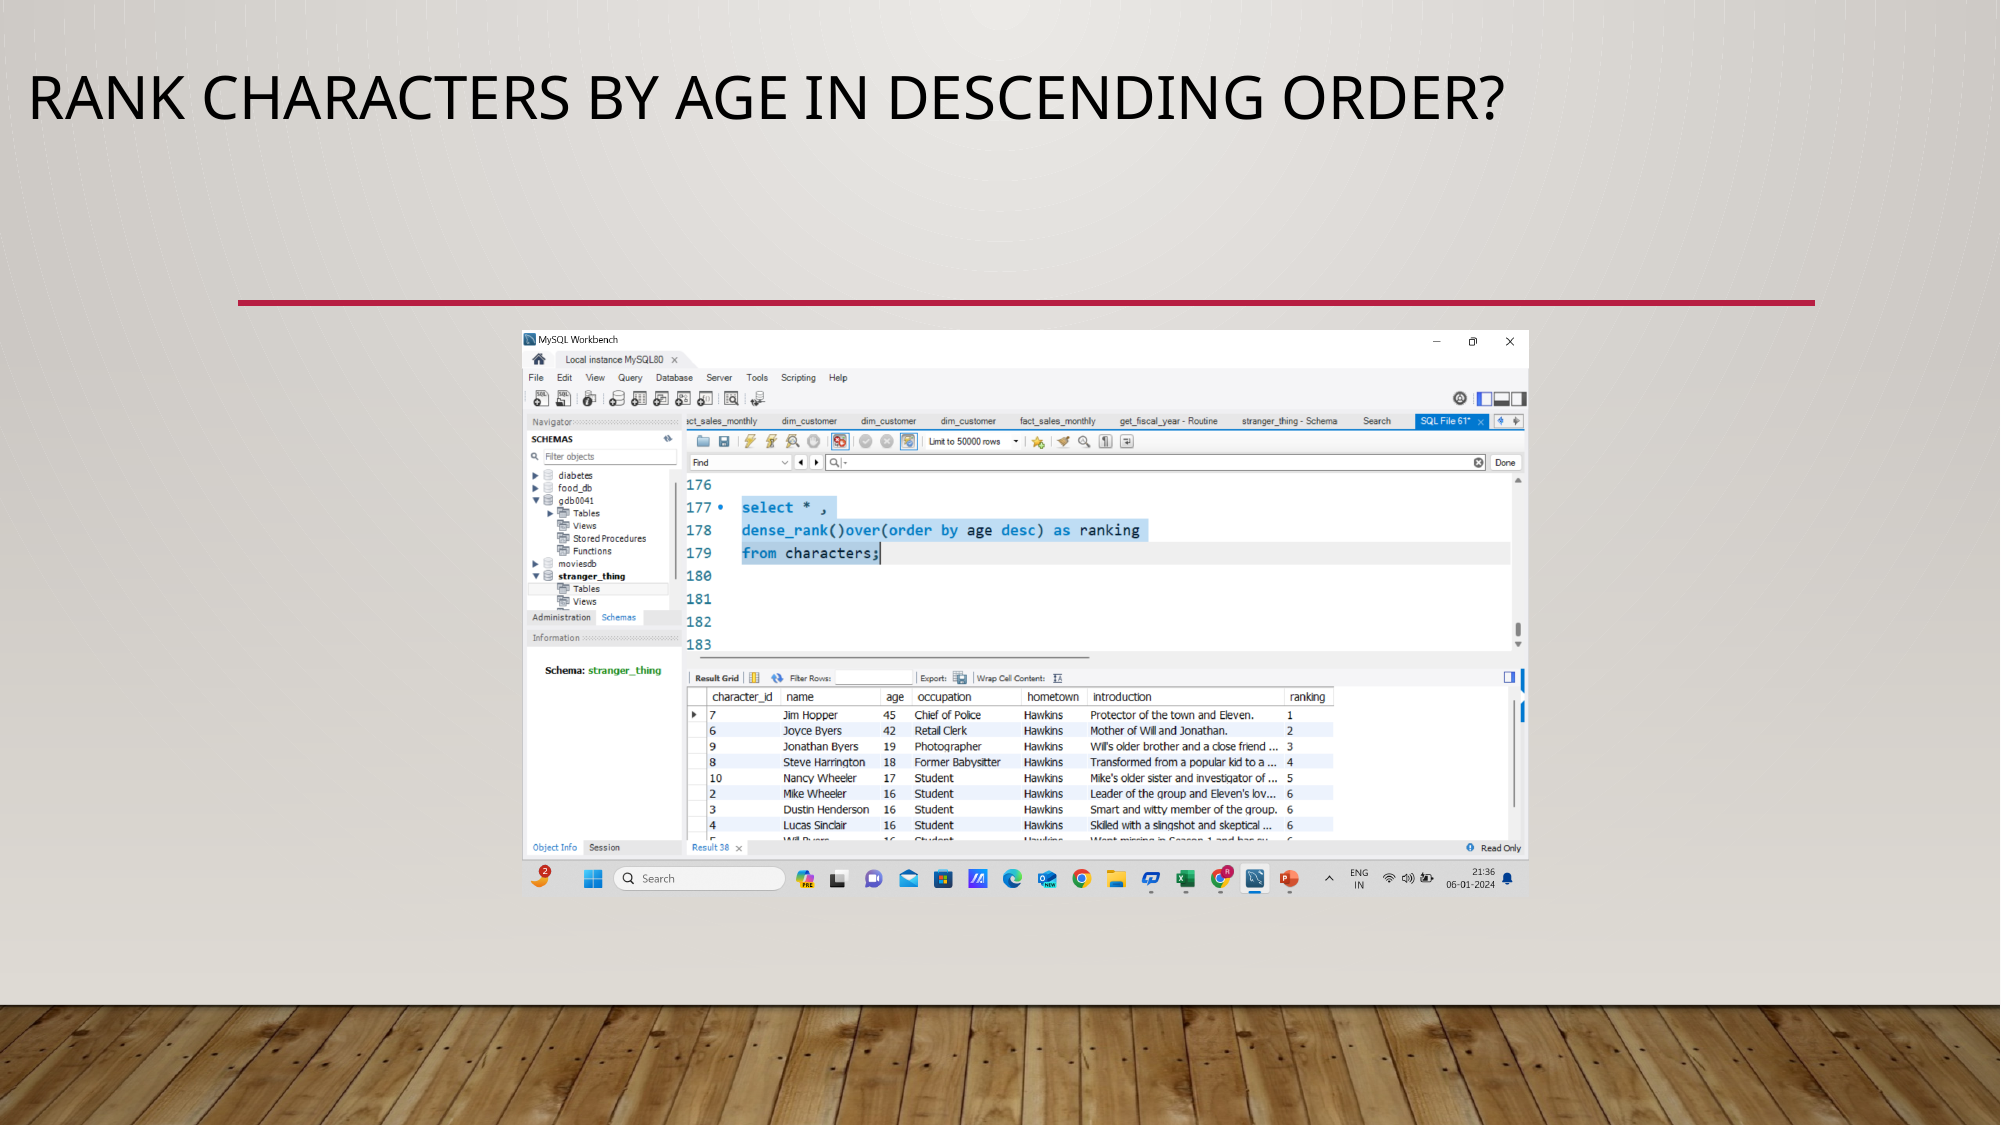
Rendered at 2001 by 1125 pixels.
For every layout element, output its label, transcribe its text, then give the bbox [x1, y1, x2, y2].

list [522, 330, 1529, 897]
title Rank characters by age in descending order? [12, 59, 1863, 278]
picture [0, 1005, 2000, 1125]
